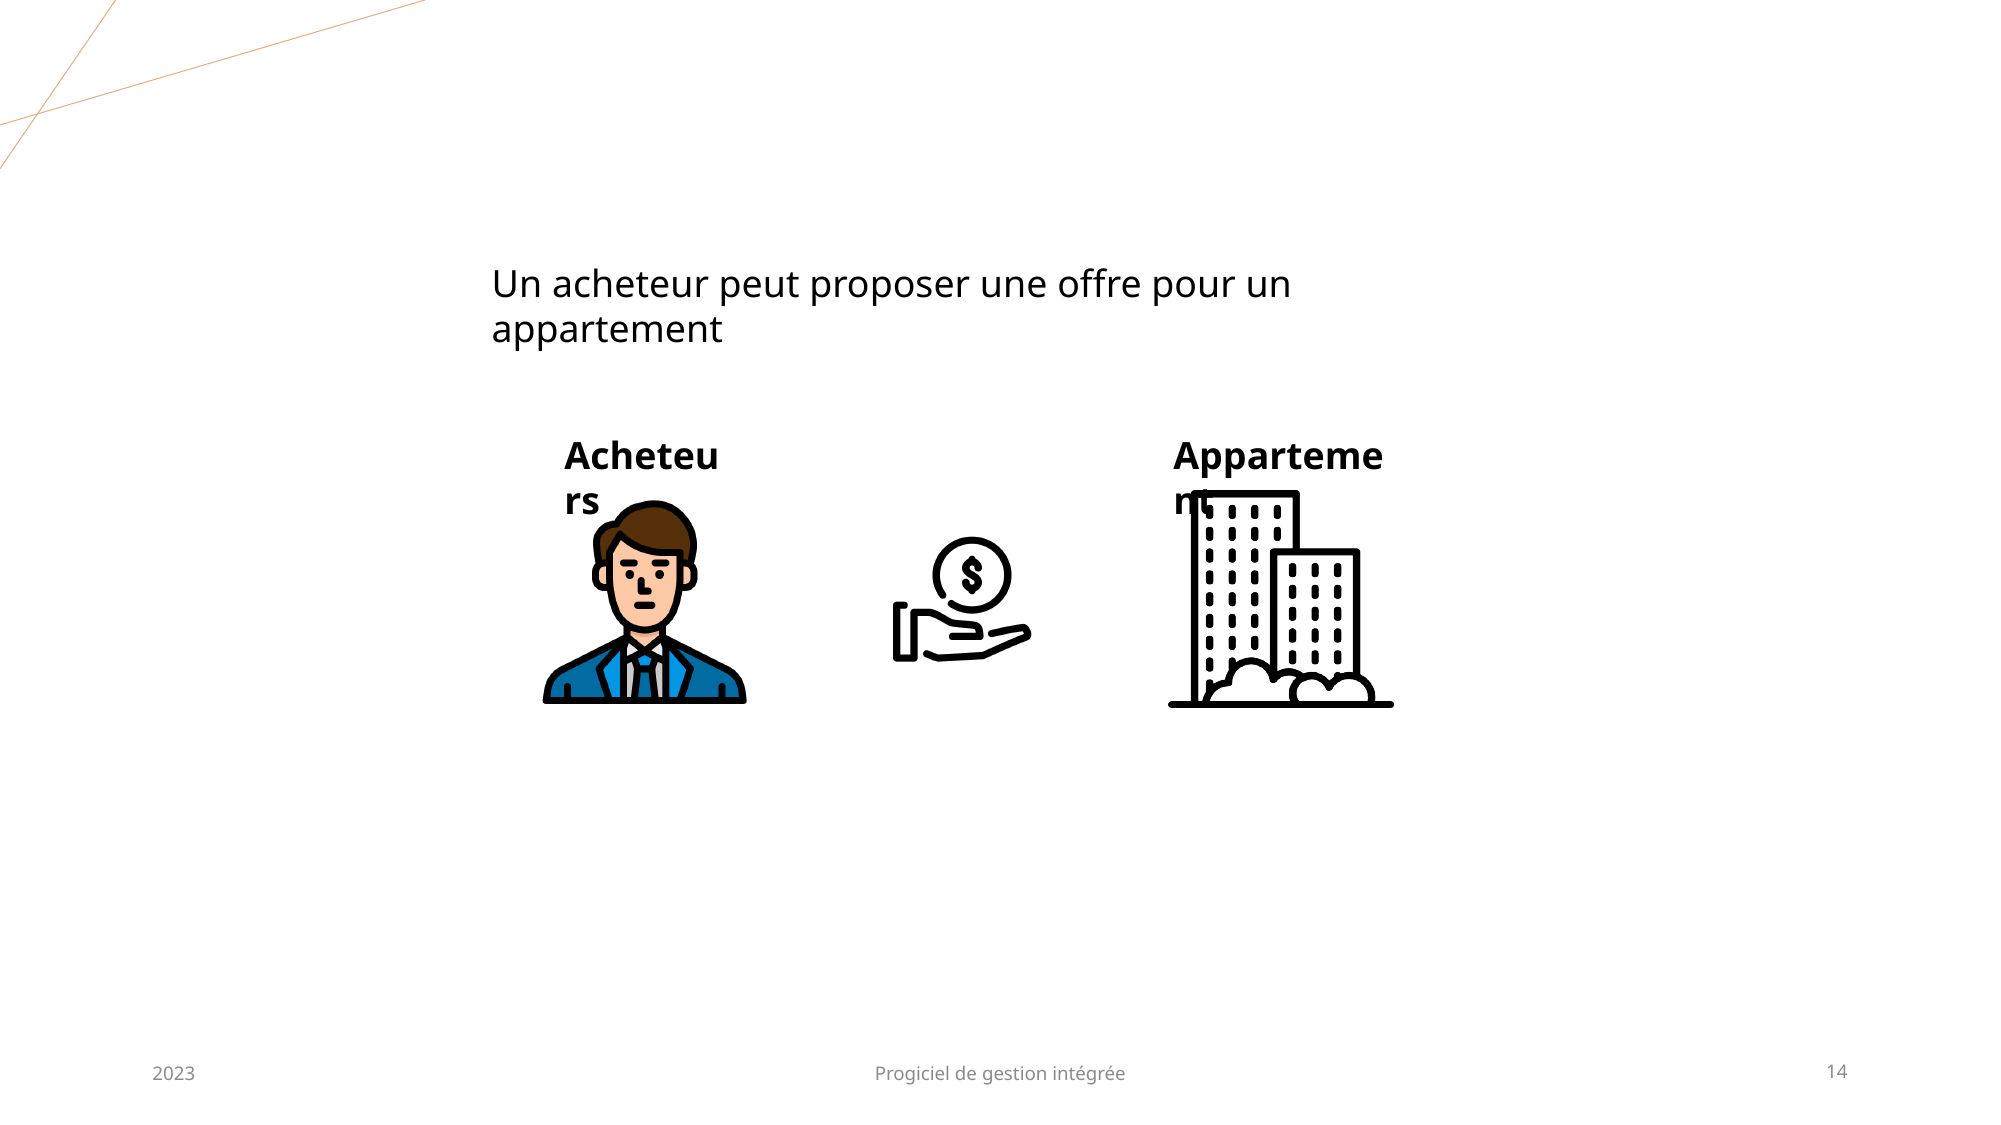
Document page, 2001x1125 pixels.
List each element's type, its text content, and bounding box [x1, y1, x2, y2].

slide_number 14 [1412, 1042, 1863, 1103]
slide_number 2023 [137, 1042, 588, 1103]
picture [1168, 490, 1394, 708]
footer Progiciel de gestion intégrée [662, 1042, 1338, 1103]
text_box Un acheteur peut proposer une offre pour un appartement [476, 252, 1449, 358]
picture [883, 522, 1041, 676]
text_box Appartement [1158, 424, 1421, 530]
picture [532, 485, 757, 711]
text_box Acheteurs [549, 424, 745, 485]
